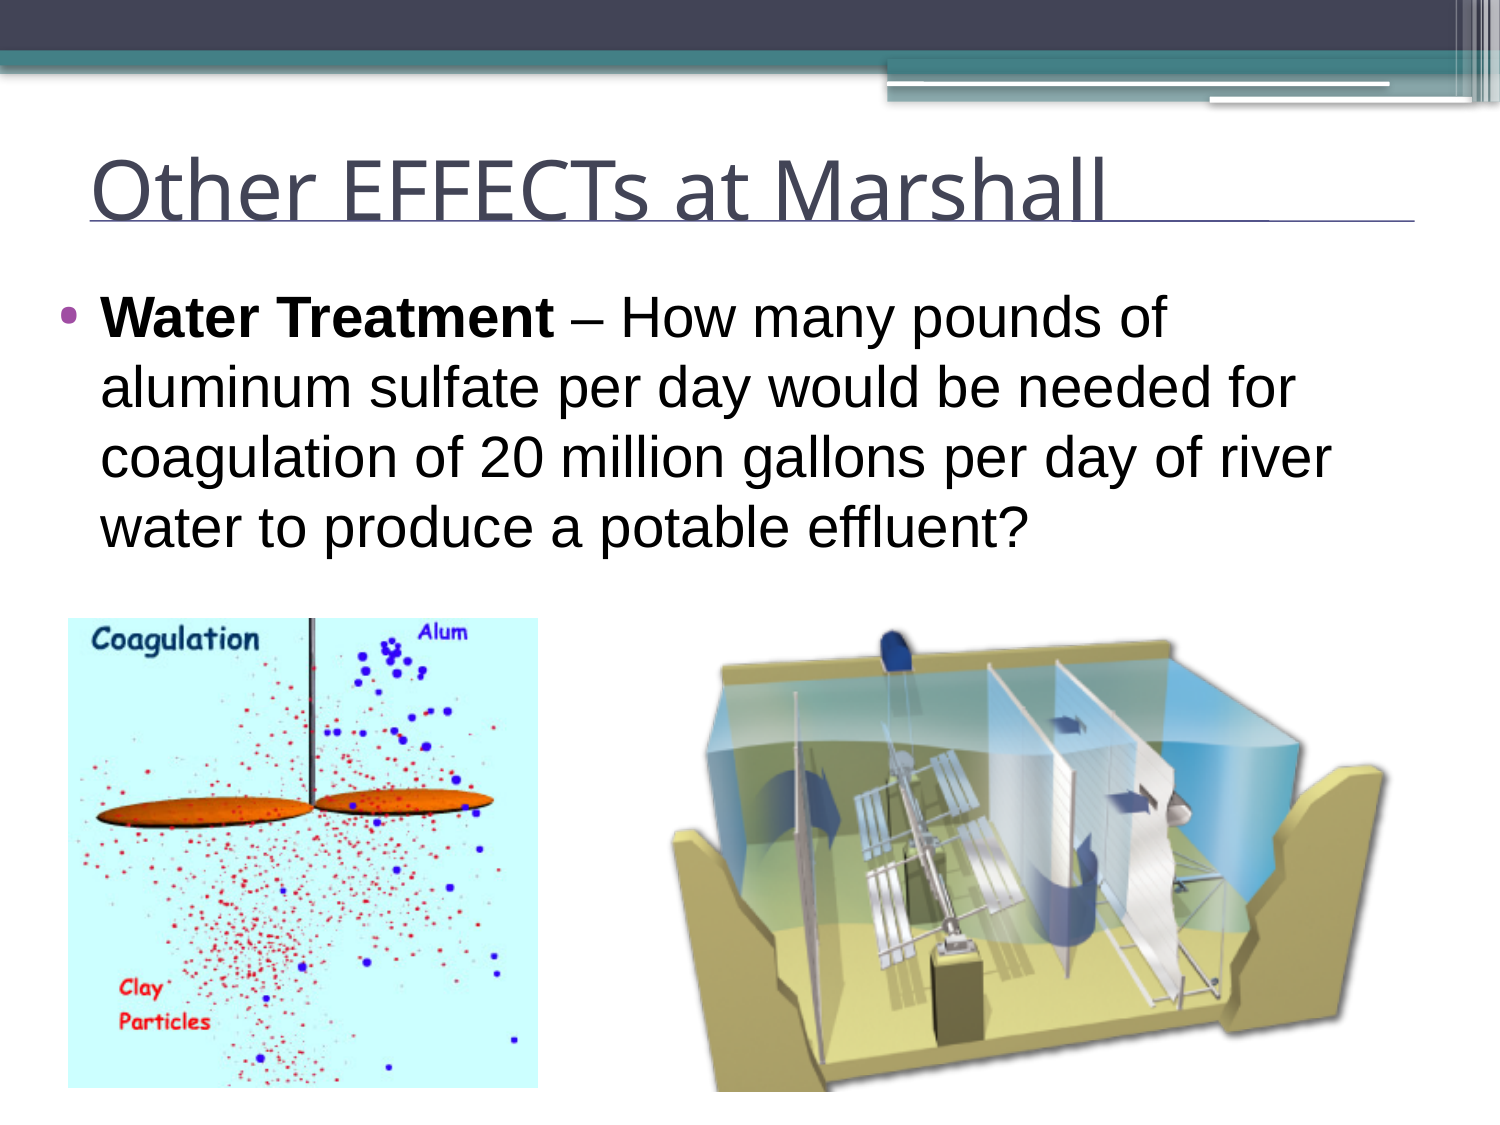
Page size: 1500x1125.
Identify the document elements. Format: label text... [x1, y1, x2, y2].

picture [68, 618, 538, 1088]
list Water Treatment – How many pounds of aluminum sulfate per day would be needed for coagulation of 20 million gallons per day of river water to produce a potable effluent? [25, 271, 1425, 1079]
picture [666, 624, 1397, 1092]
title Other EFFECTs at Marshall [75, 99, 1425, 271]
